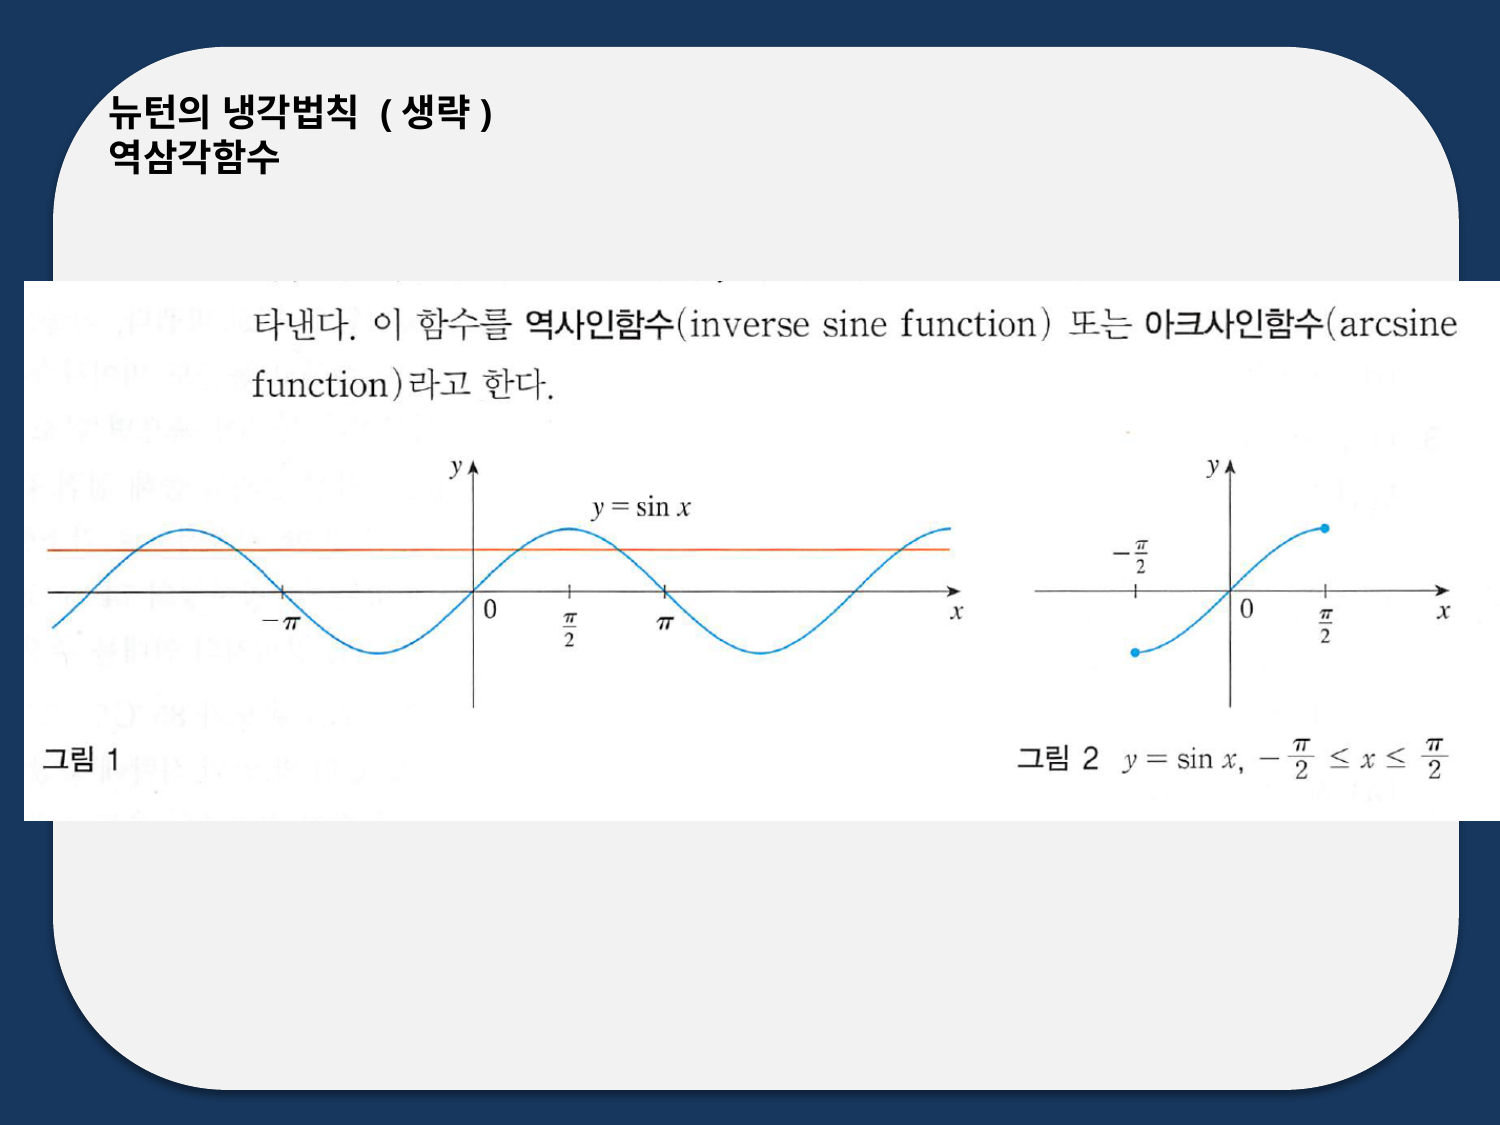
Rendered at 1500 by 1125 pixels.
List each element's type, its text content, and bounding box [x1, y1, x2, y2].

picture [24, 280, 1500, 821]
text_box https://www.youtube.com/watch?v=FhHeH6MMjTM [50, 44, 1461, 279]
text_box 뉴턴의 냉각법칙 (생략) 역삼각함수 [93, 81, 1360, 187]
text_box https://www.youtube.com/watch?v=FhHeH6MMjTM [50, 830, 1461, 1092]
